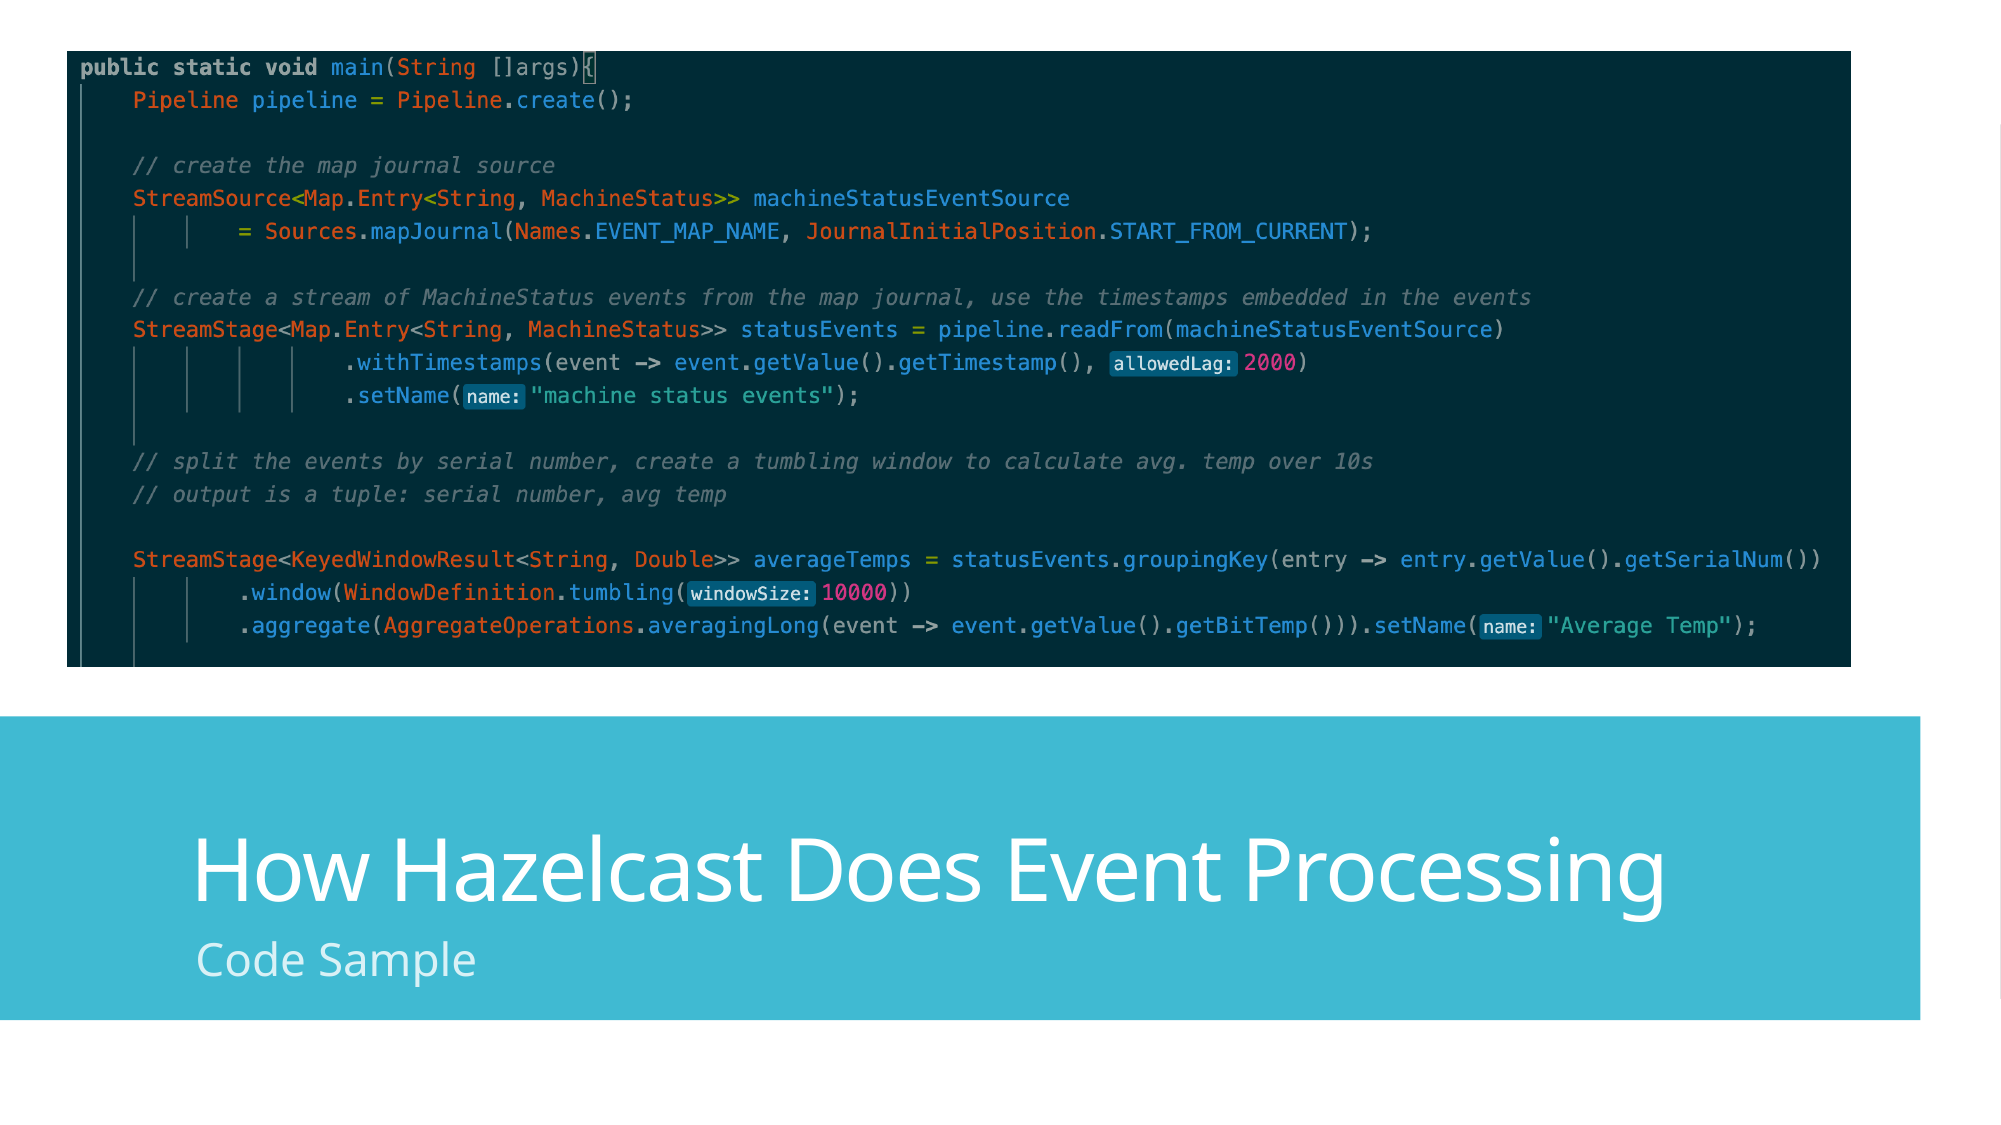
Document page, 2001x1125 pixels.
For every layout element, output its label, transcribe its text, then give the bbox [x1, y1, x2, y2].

text_box [0, 0, 2000, 1125]
list Code Sample [180, 929, 1851, 1019]
title How Hazelcast Does Event Processing [175, 753, 1851, 928]
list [67, 51, 1851, 667]
text_box [0, 716, 1921, 1021]
